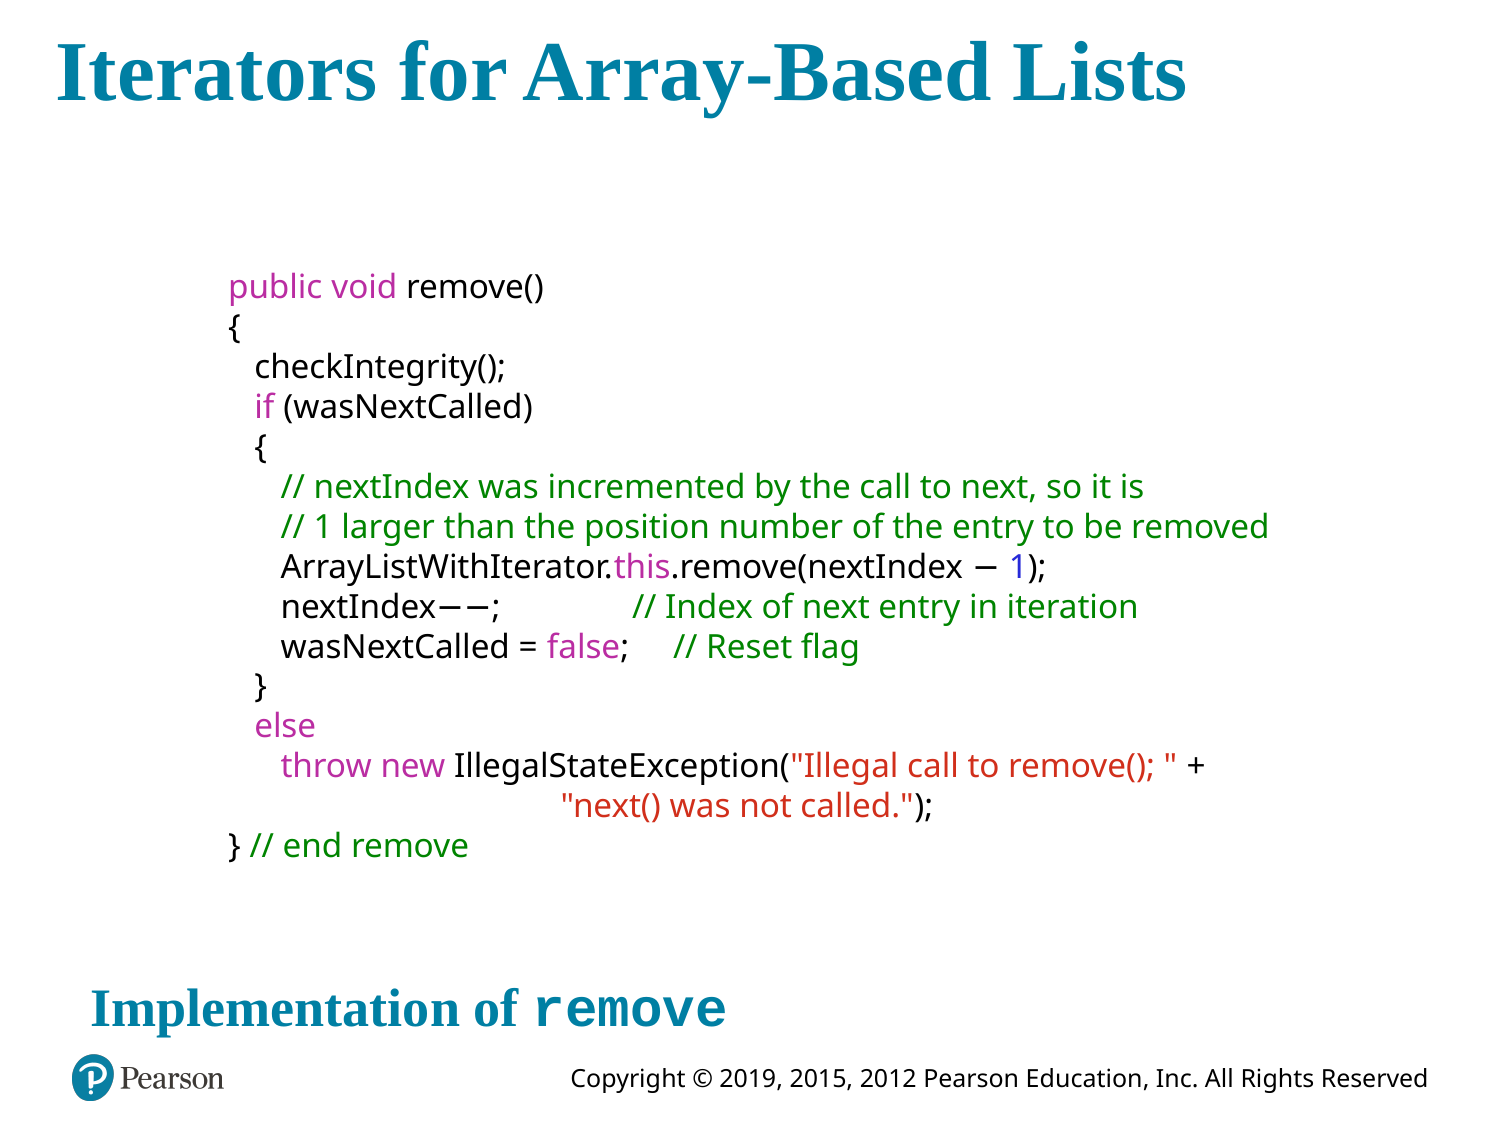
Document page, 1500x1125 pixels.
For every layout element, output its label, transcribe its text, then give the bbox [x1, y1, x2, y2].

picture [72, 1054, 88, 1070]
picture [98, 1054, 224, 1101]
title Iterators for Array-Based Lists [40, 0, 1438, 133]
list Implementation of remove [74, 955, 1426, 1053]
picture [72, 1087, 83, 1101]
text_box public void remove() { checkIntegrity(); if (wasNextCalled) { // nextIndex was incremented by the call to next, so it is // 1 larger than the position number of the entry to be removed ArrayListWithIterator.this.remove(nextIndex − 1); nextIndex−−; // Index of next entry in iteration wasNextCalled = false; // Reset flag } else throw new IllegalStateException("Illegal call to remove(); " + "next() was not called."); } // end remove [220, 258, 1280, 872]
picture [80, 1063, 106, 1088]
